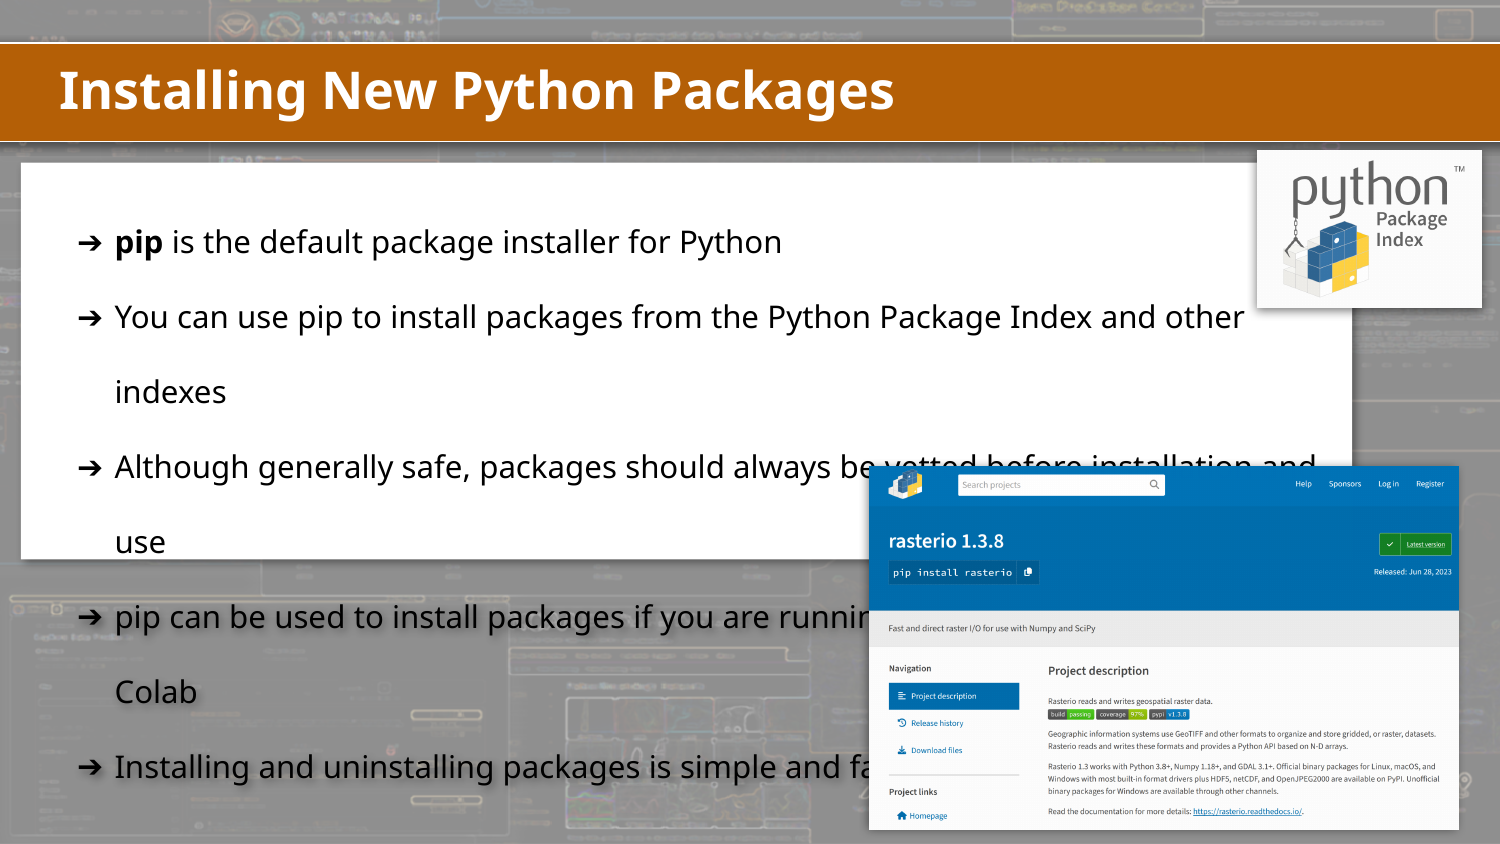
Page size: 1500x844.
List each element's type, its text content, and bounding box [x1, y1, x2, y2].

list pip is the default package installer for Python You can use pip to install packages from the Python Package Index and other indexes Although generally safe, packages should always be vetted before installation and use pip can be used to install packages if you are running Python locally or in Google Colab Installing and uninstalling packages is simple and fast [20, 162, 1353, 560]
picture [869, 465, 1460, 830]
picture [1256, 150, 1483, 309]
title Installing New Python Packages [0, 42, 1500, 142]
